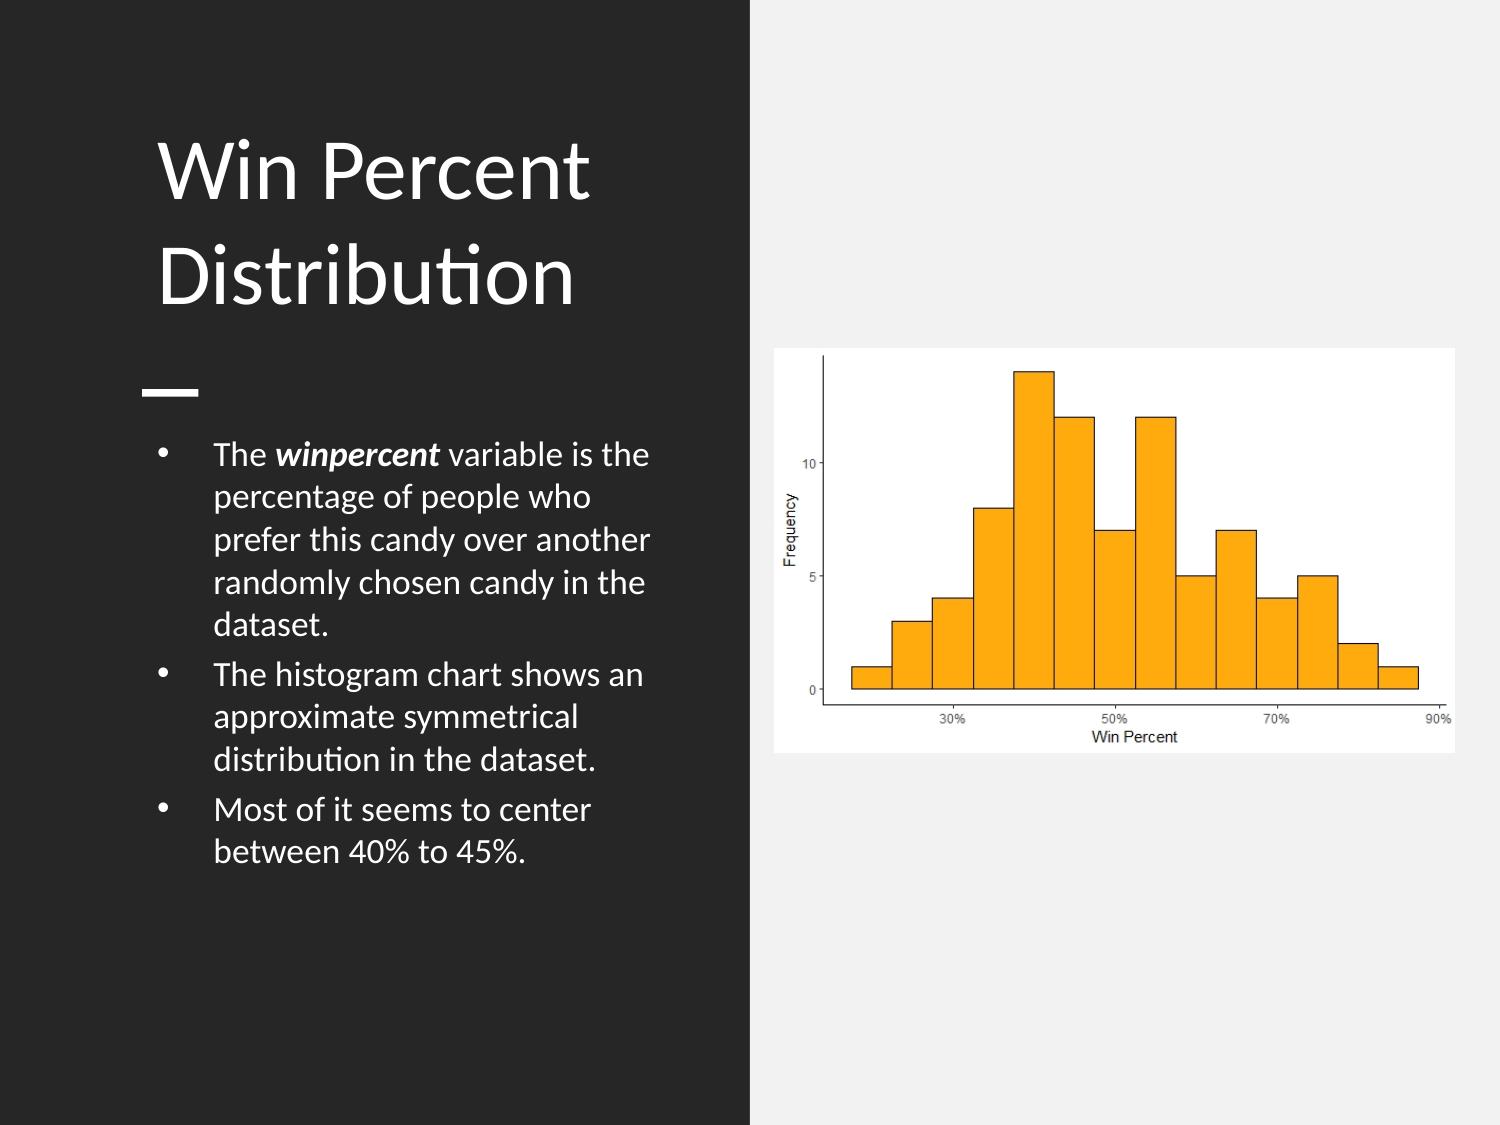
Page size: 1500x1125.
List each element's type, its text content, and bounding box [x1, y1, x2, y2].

text_box [748, 0, 1500, 1125]
picture [774, 347, 1456, 754]
title Win Percent Distribution [142, 104, 673, 372]
text_box [0, 0, 748, 1125]
text_box [140, 387, 200, 399]
list The winpercent variable is the percentage of people who prefer this candy over another randomly chosen candy in the dataset. The histogram chart shows an approximate symmetrical distribution in the dataset. Most of it seems to center between 40% to 45%. [142, 423, 670, 1020]
